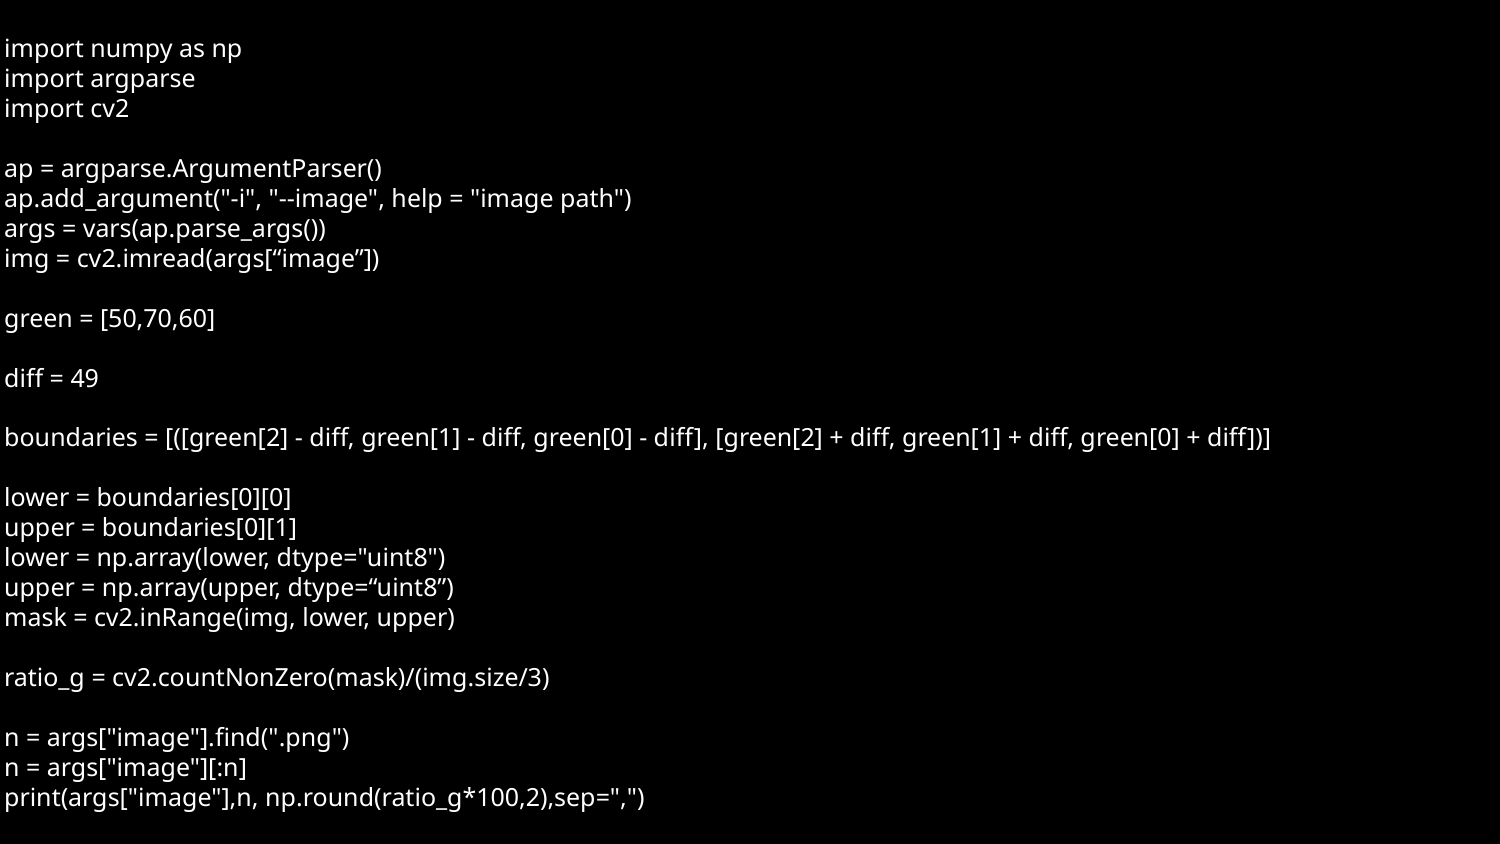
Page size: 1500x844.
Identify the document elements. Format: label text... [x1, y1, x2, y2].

text_box import numpy as np import argparse import cv2 ap = argparse.ArgumentParser() ap.add_argument("-i", "--image", help = "image path") args = vars(ap.parse_args()) img = cv2.imread(args[“image”]) green = [50,70,60] diff = 49 boundaries = [([green[2] - diff, green[1] - diff, green[0] - diff], [green[2] + diff, green[1] + diff, green[0] + diff])] lower = boundaries[0][0] upper = boundaries[0][1] lower = np.array(lower, dtype="uint8") upper = np.array(upper, dtype=“uint8”) mask = cv2.inRange(img, lower, upper) ratio_g = cv2.countNonZero(mask)/(img.size/3) n = args["image"].find(".png") n = args["image"][:n] print(args["image"],n, np.round(ratio_g*100,2),sep=",") [1, 39, 1499, 805]
